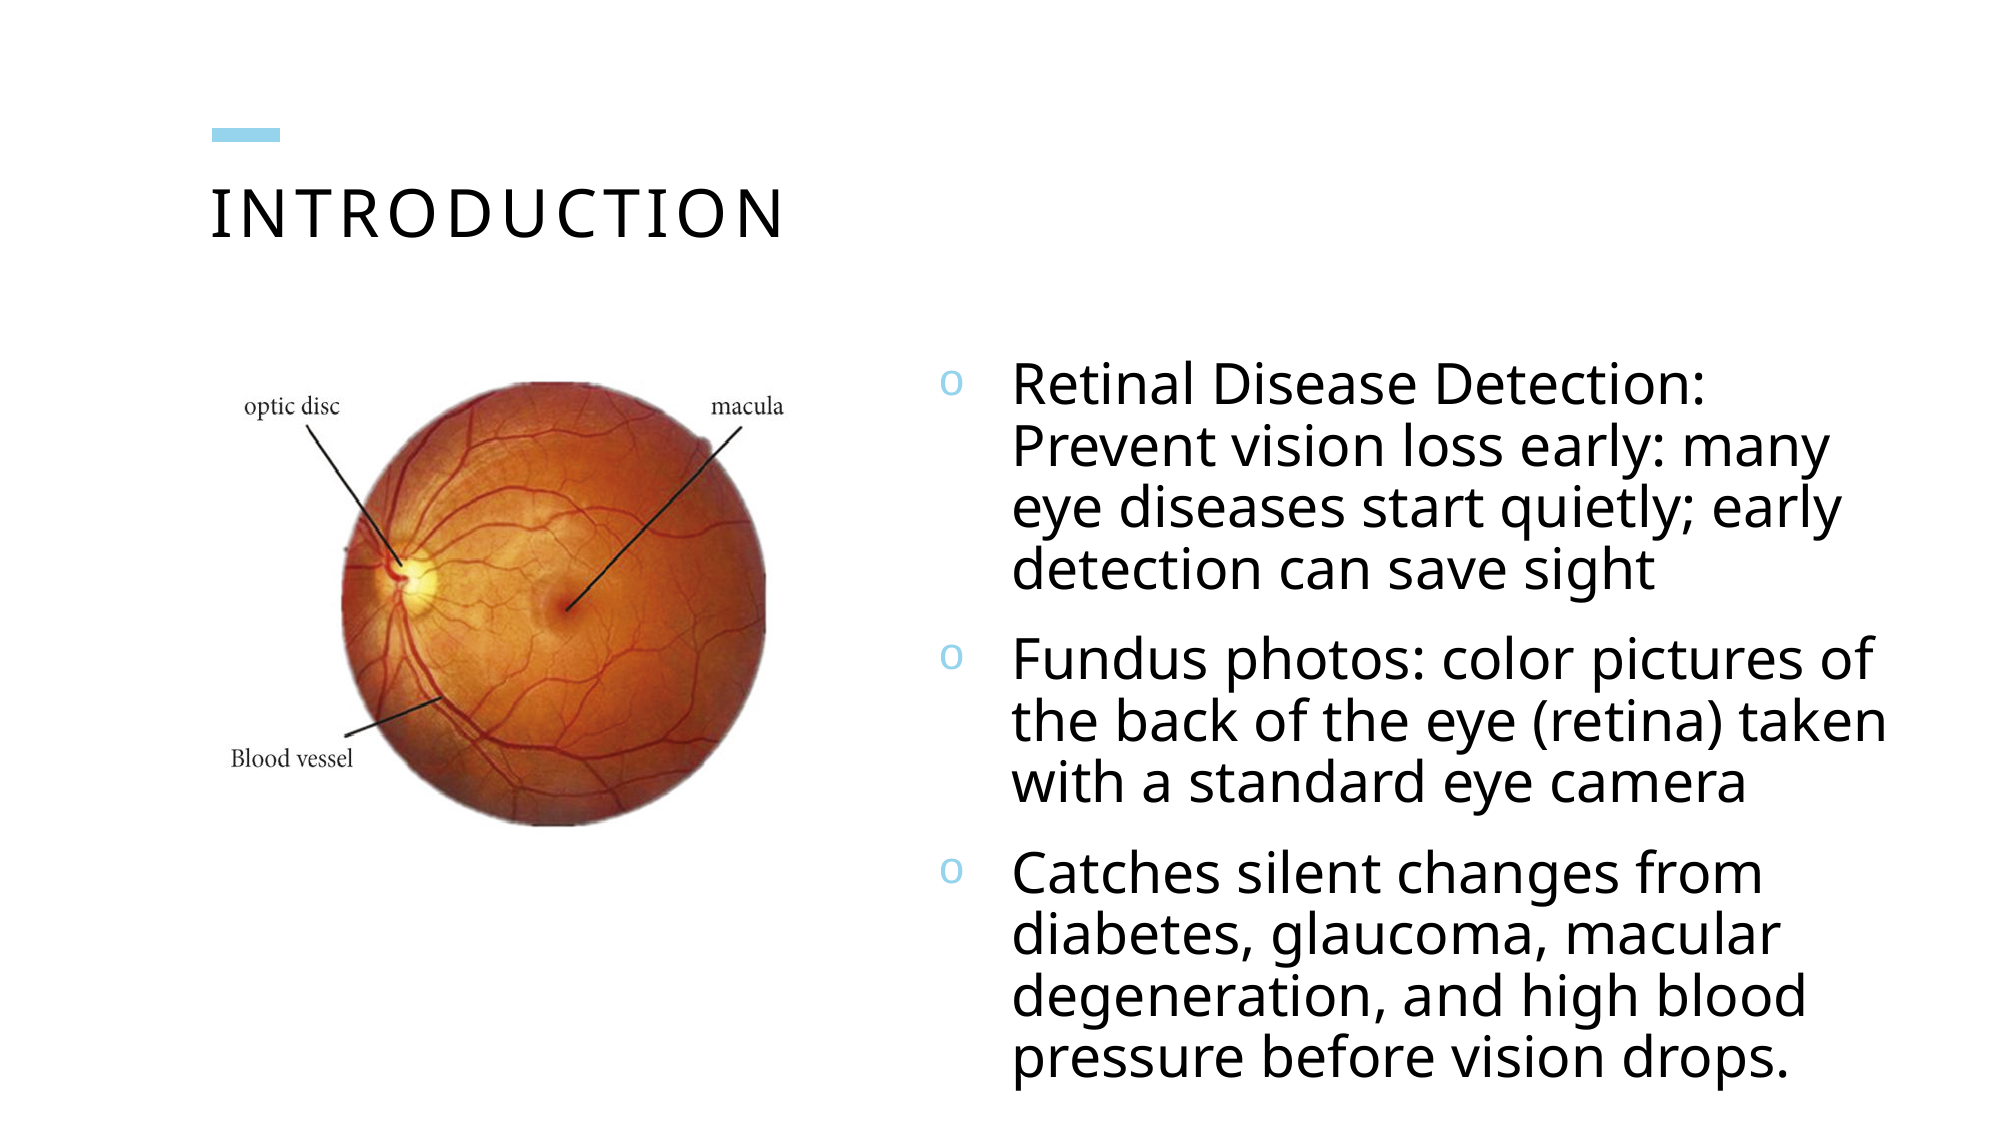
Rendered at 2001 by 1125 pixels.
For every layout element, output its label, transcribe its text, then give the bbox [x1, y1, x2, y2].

title introduction [210, 179, 1821, 330]
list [209, 355, 804, 852]
list Retinal Disease Detection: Prevent vision loss early: many eye diseases start quietly; early detection can save sight Fundus photos: color pictures of the back of the eye (retina) taken with a standard eye camera Catches silent changes from diabetes, glaucoma, macular degeneration, and high blood pressure before vision drops. [938, 355, 1898, 1103]
